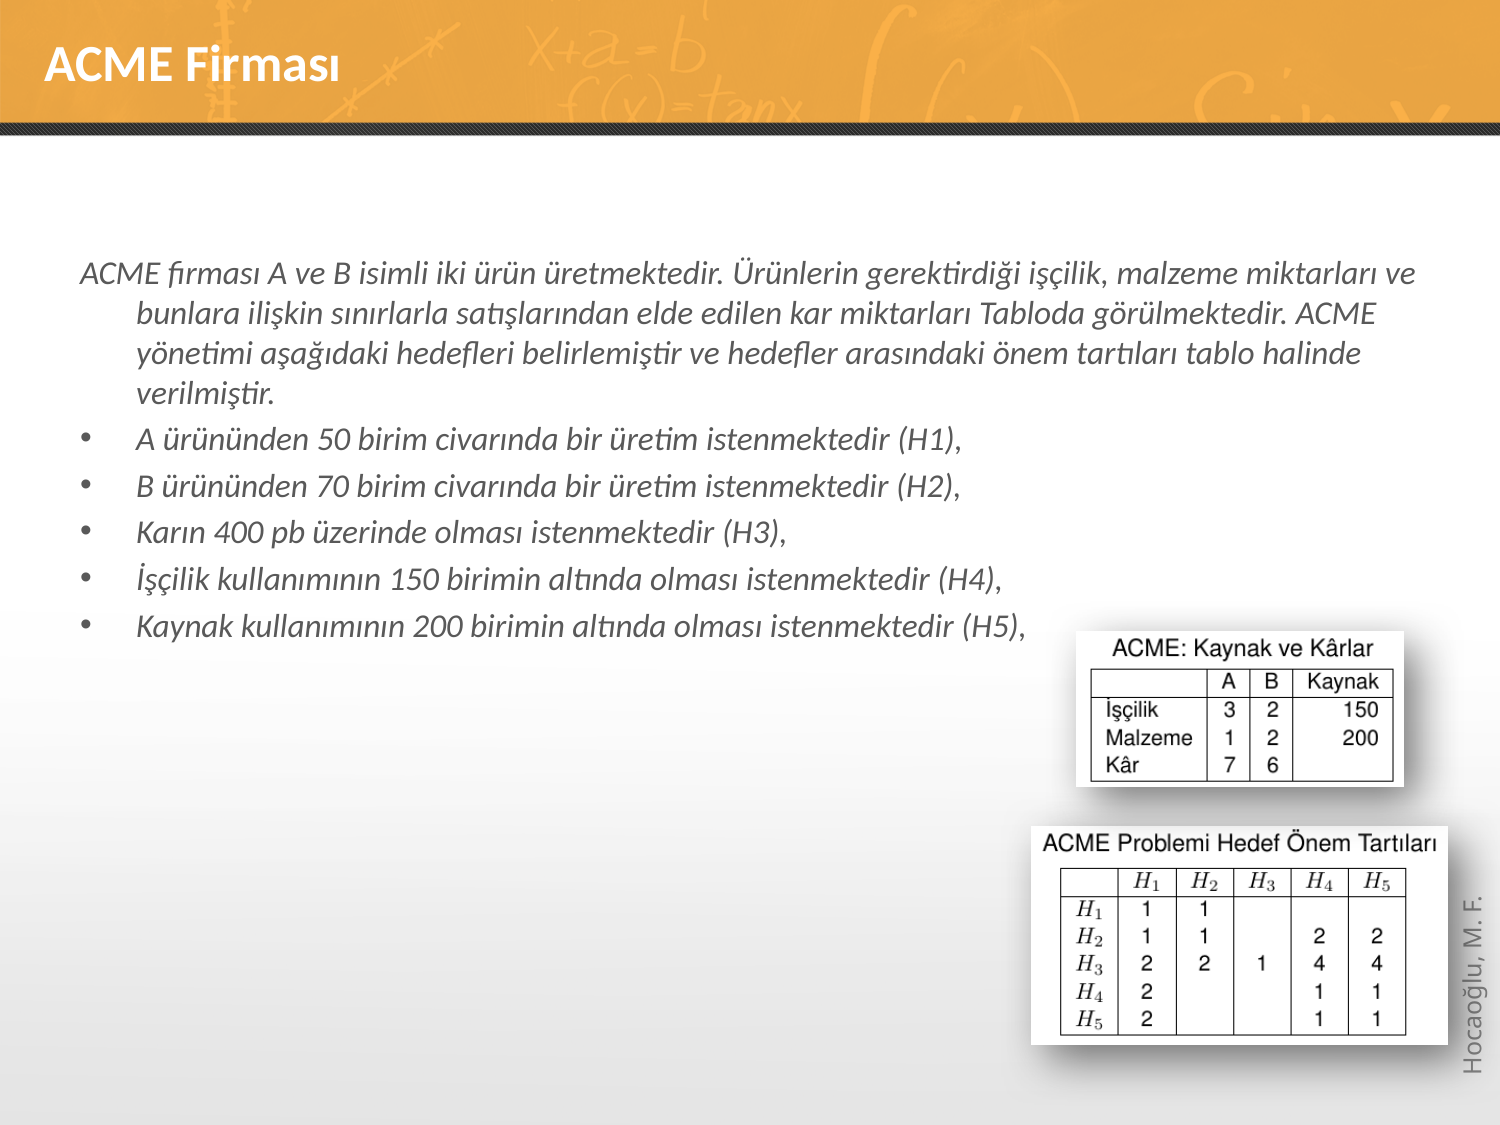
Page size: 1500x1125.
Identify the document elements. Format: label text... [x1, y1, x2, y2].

list ACME firması A ve B isimli iki ürün üretmektedir. Ürünlerin gerektirdiği işçilik, malzeme miktarları ve bunlara ilişkin sınırlarla satışlarından elde edilen kar miktarları Tabloda görülmektedir. ACME yönetimi aşağıdaki hedefleri belirlemiştir ve hedefler arasındaki önem tartıları tablo halinde verilmiştir. A ürününden 50 birim civarında bir üretim istenmektedir (H1), B ürününden 70 birim civarında bir üretim istenmektedir (H2), Karın 400 pb üzerinde olması istenmektedir (H3), İşçilik kullanımının 150 birimin altında olması istenmektedir (H4), Kaynak kullanımının 200 birimin altında olması istenmektedir (H5), [64, 243, 1444, 1045]
title ACME Firması [29, 0, 1287, 126]
picture [0, 0, 1500, 1125]
